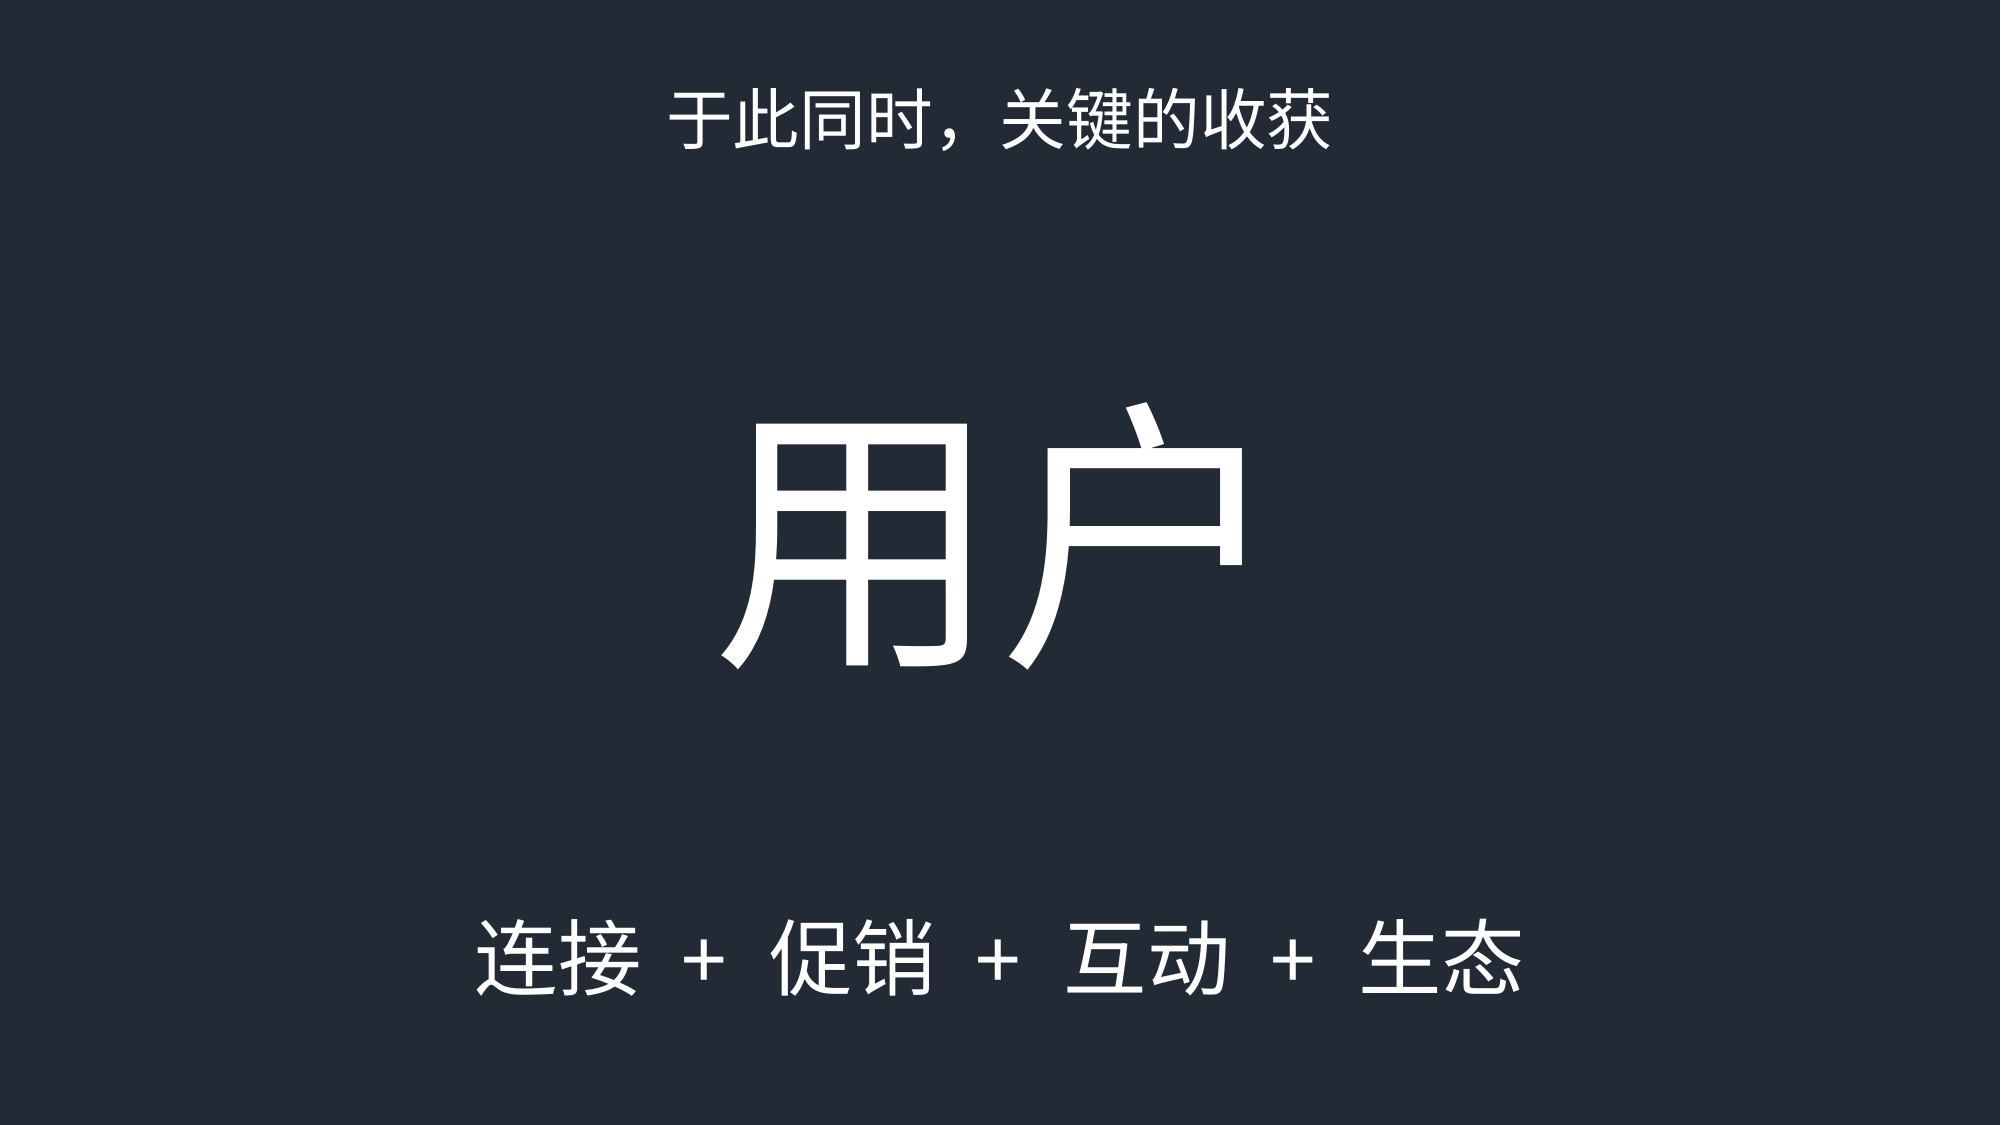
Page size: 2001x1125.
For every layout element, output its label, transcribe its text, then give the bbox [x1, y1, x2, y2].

text_box 连接 + 促销 + 互动 + 生态 [330, 898, 1670, 1014]
text_box 用户 [172, 350, 1828, 711]
text_box 于此同时，关键的收获 [188, 70, 1811, 166]
